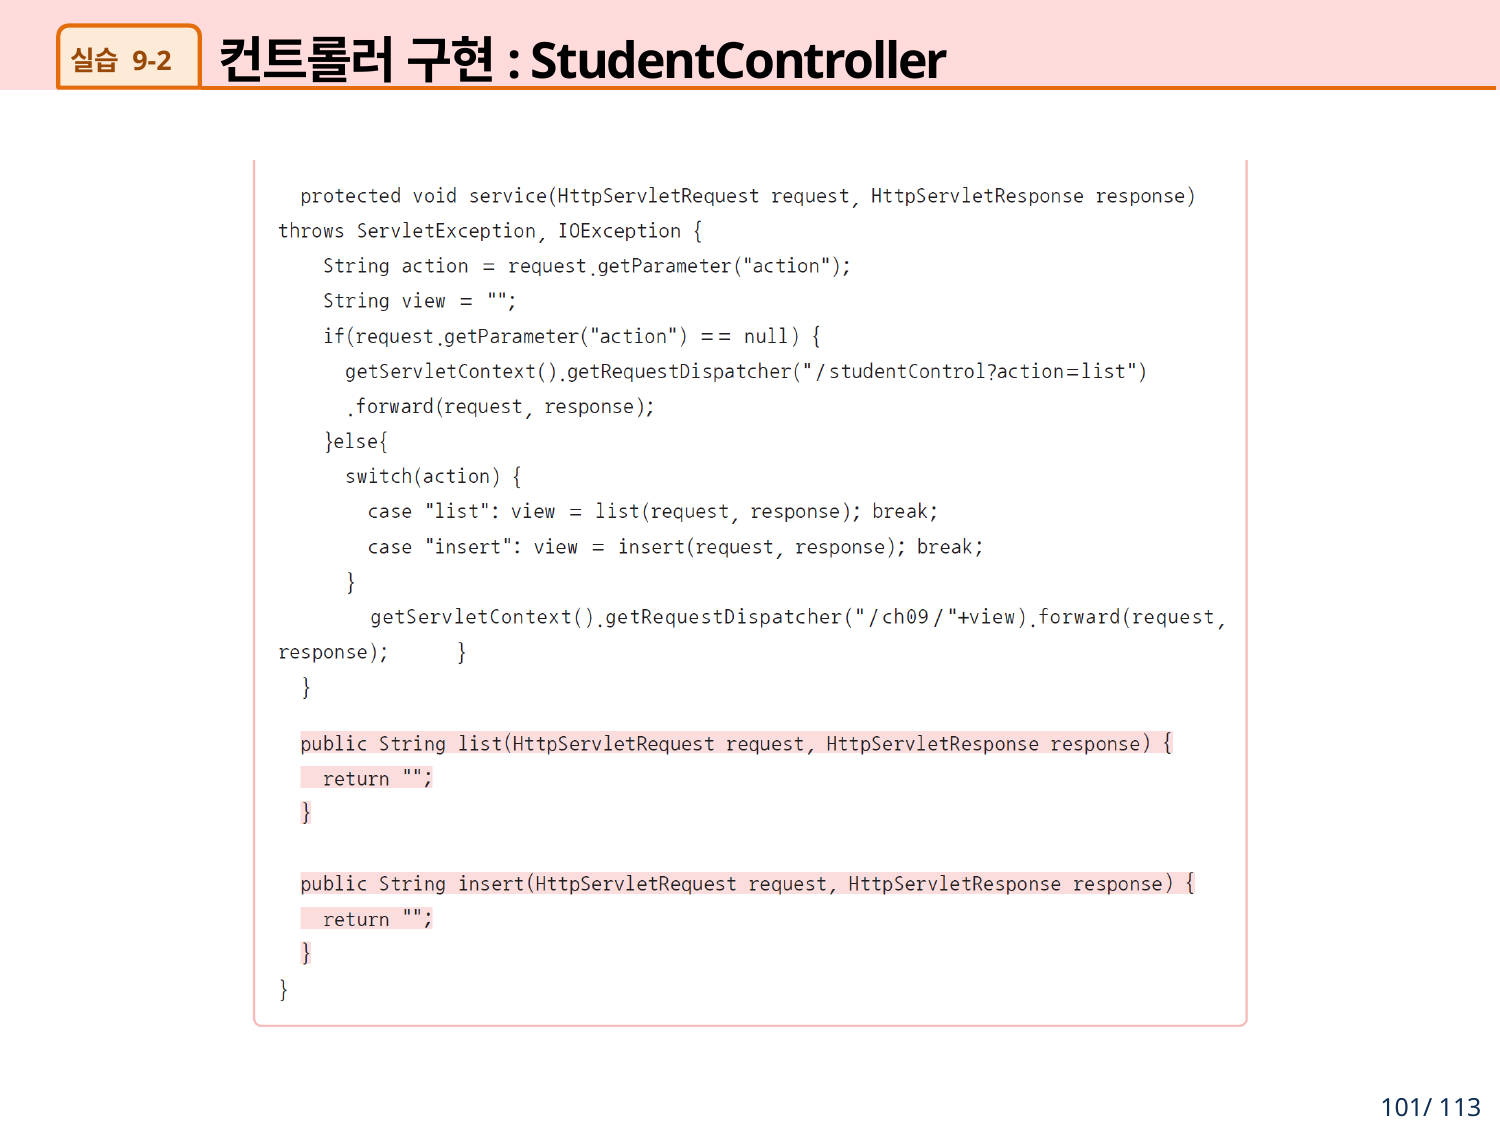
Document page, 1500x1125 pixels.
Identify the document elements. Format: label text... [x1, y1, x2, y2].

text_box 실습 9-2 [55, 35, 206, 83]
title 컨트롤러 구현: StudentController [203, 19, 1365, 97]
picture [247, 160, 1253, 1034]
